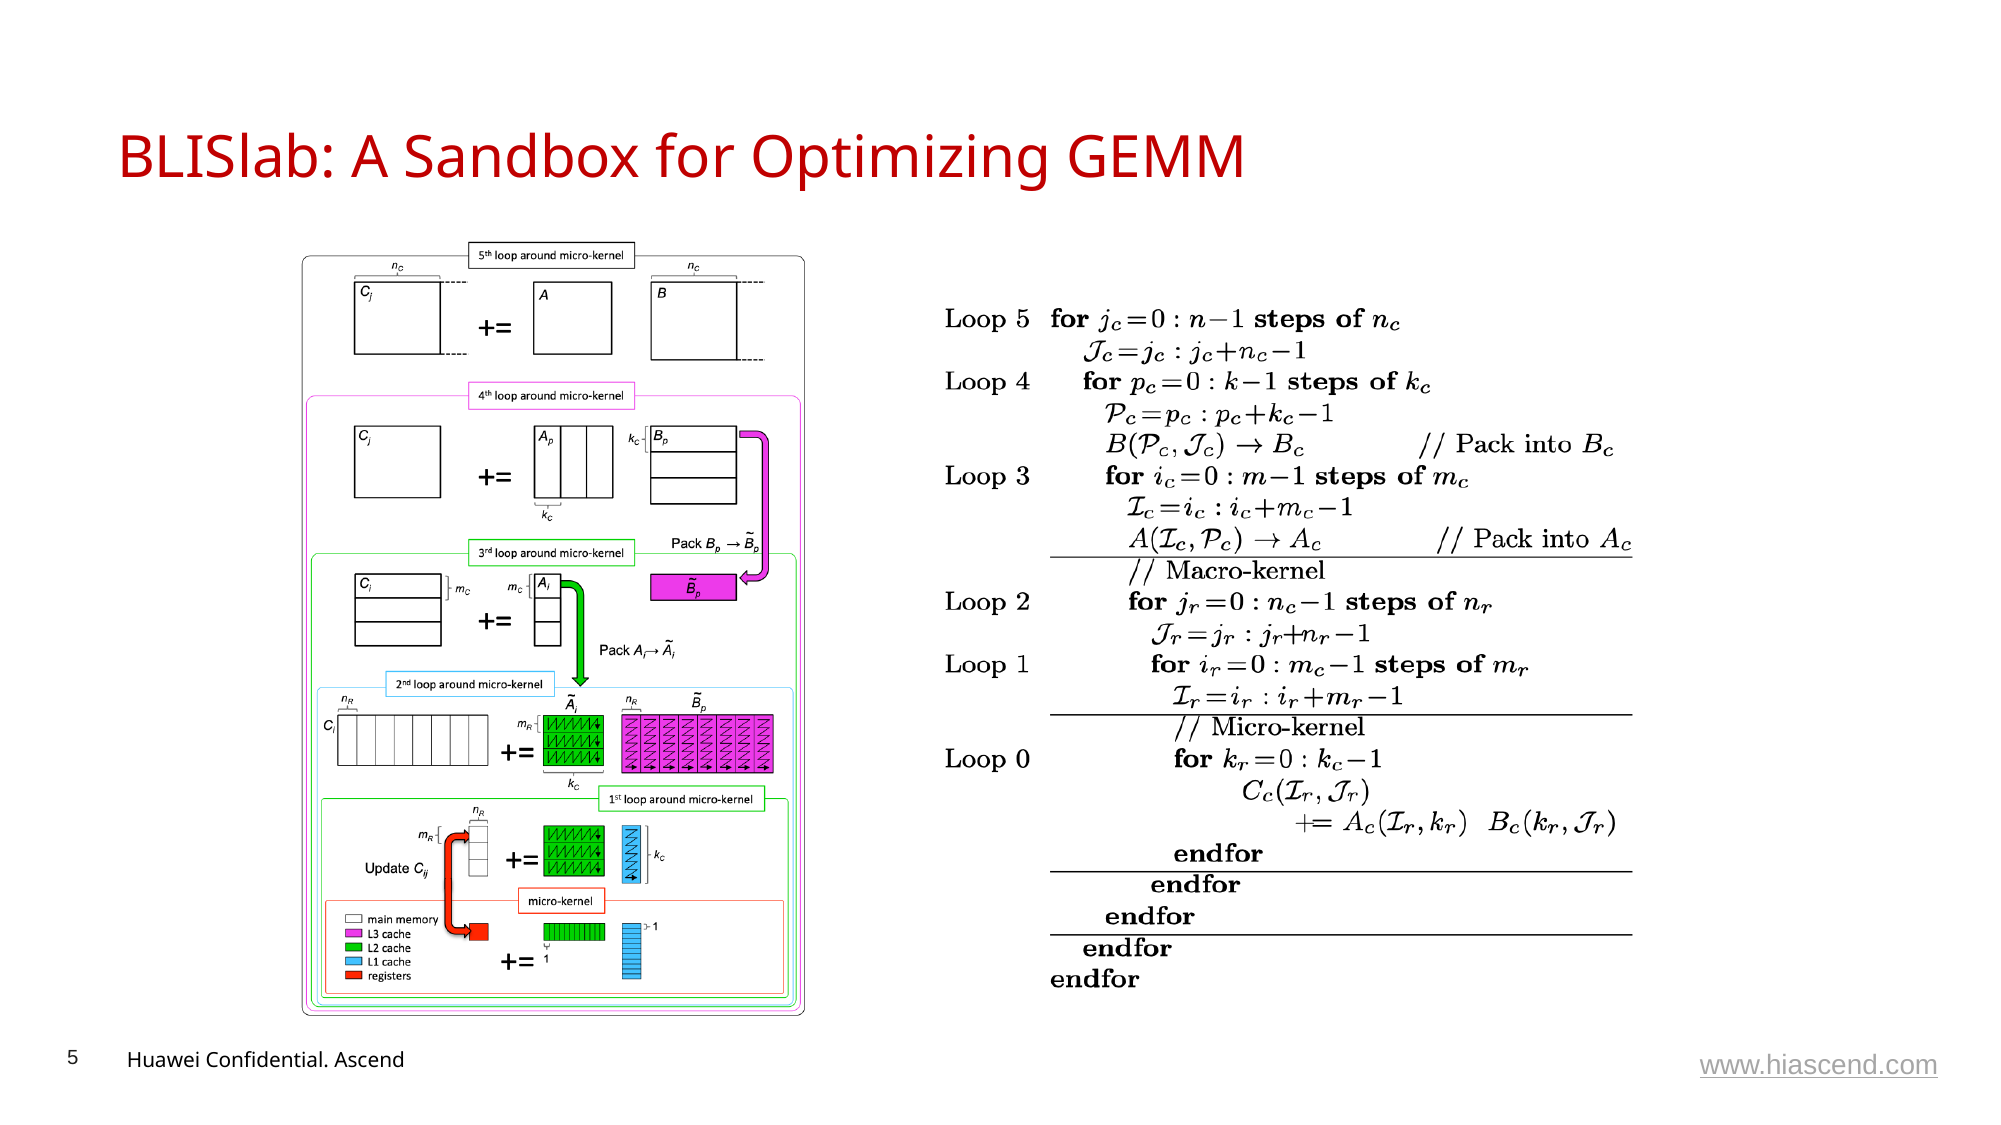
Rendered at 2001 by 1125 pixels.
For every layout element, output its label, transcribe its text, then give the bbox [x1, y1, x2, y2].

picture [893, 266, 1700, 1014]
title BLISlab: A Sandbox for Optimizing GEMM [102, 111, 1901, 209]
picture [267, 231, 826, 1027]
